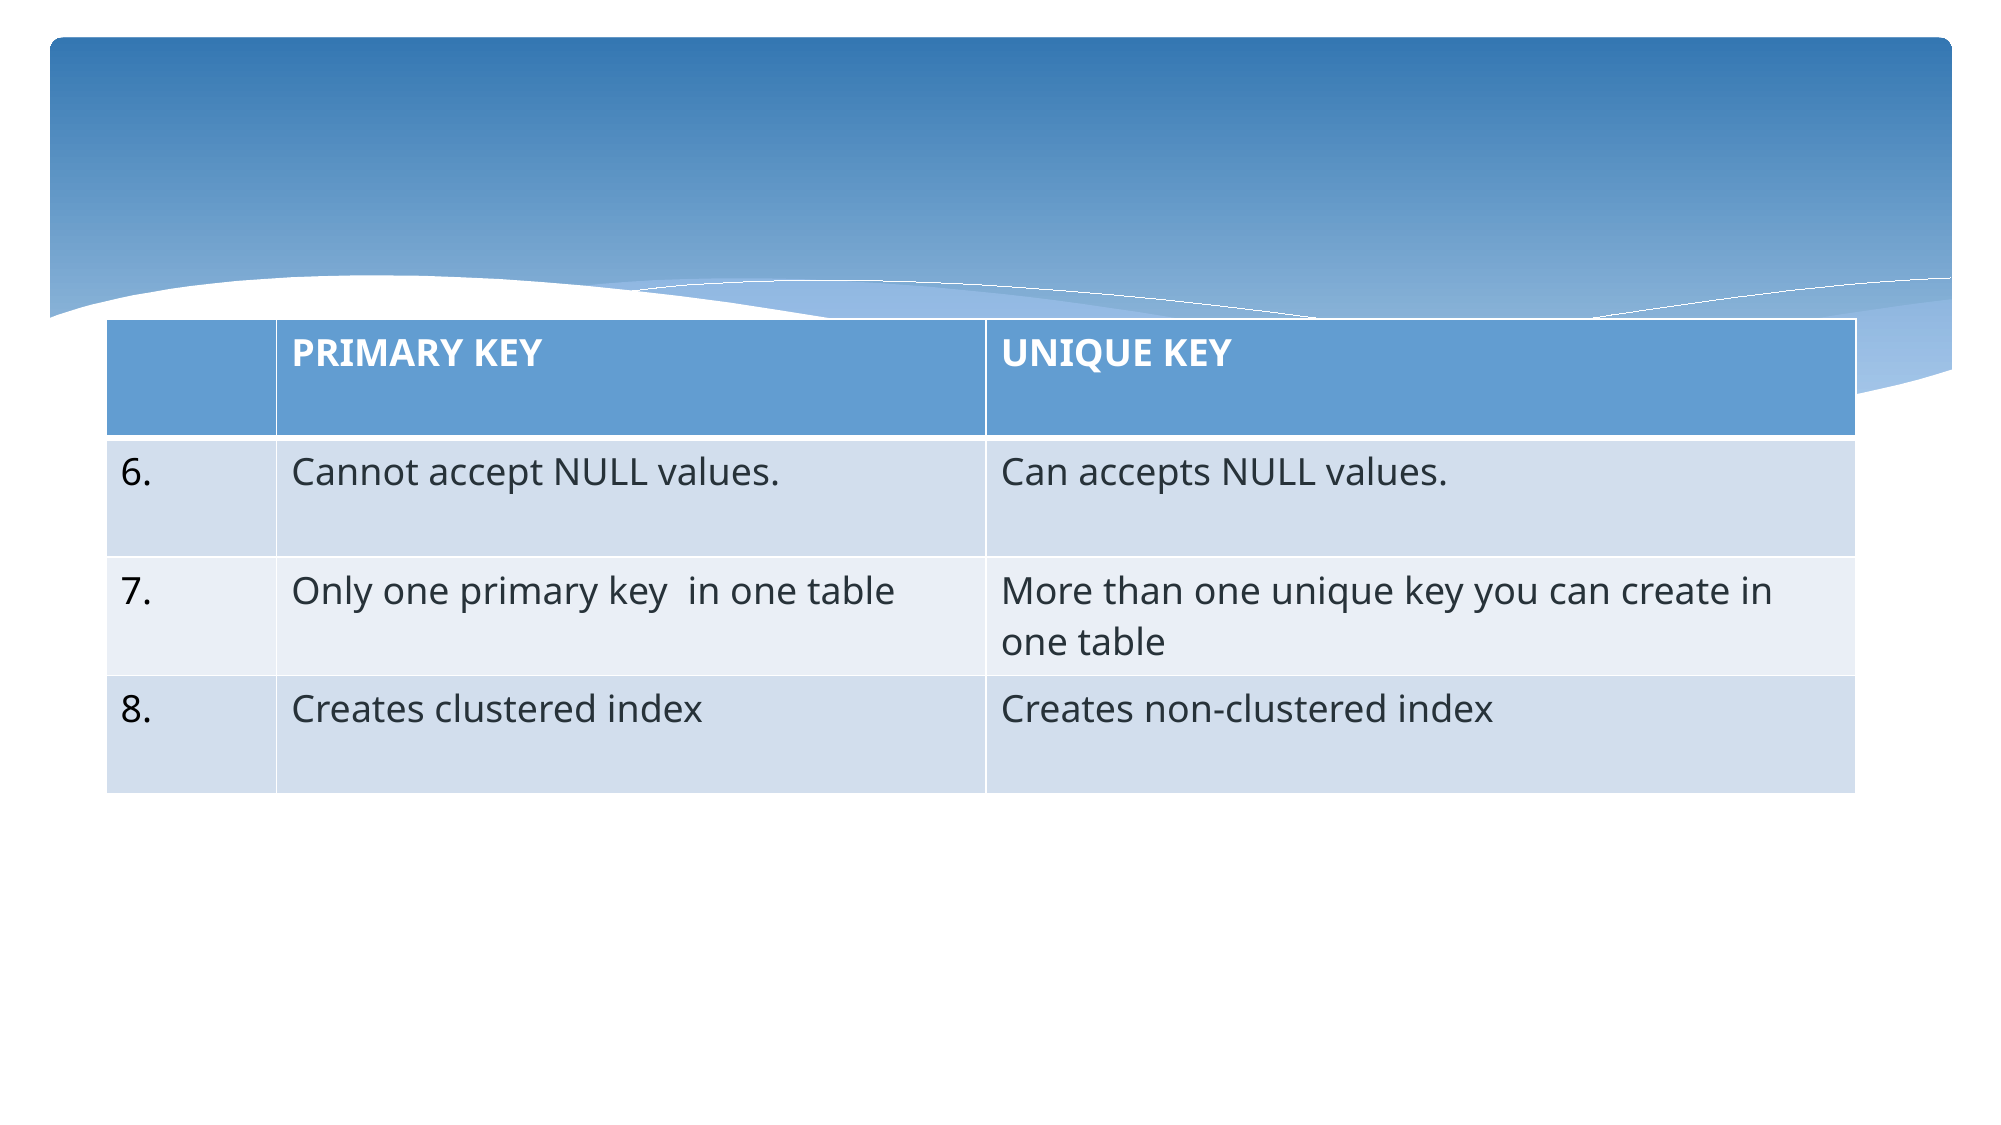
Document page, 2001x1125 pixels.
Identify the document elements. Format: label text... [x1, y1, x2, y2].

table_cell Only one primary key in one table [277, 558, 985, 675]
table_cell More than one unique key you can create in one table [987, 558, 1855, 675]
table_header [107, 320, 276, 435]
table_header PRIMARY KEY [277, 320, 985, 435]
table_cell 7. [107, 558, 276, 675]
table_cell 8. [107, 676, 276, 793]
table_header UNIQUE KEY [987, 320, 1855, 435]
table_cell Can accepts NULL values. [987, 441, 1855, 556]
table_cell Cannot accept NULL values. [277, 441, 985, 556]
table_cell Creates clustered index [277, 676, 985, 793]
table_cell 6. [107, 441, 276, 556]
table_cell Creates non-clustered index [987, 676, 1855, 793]
